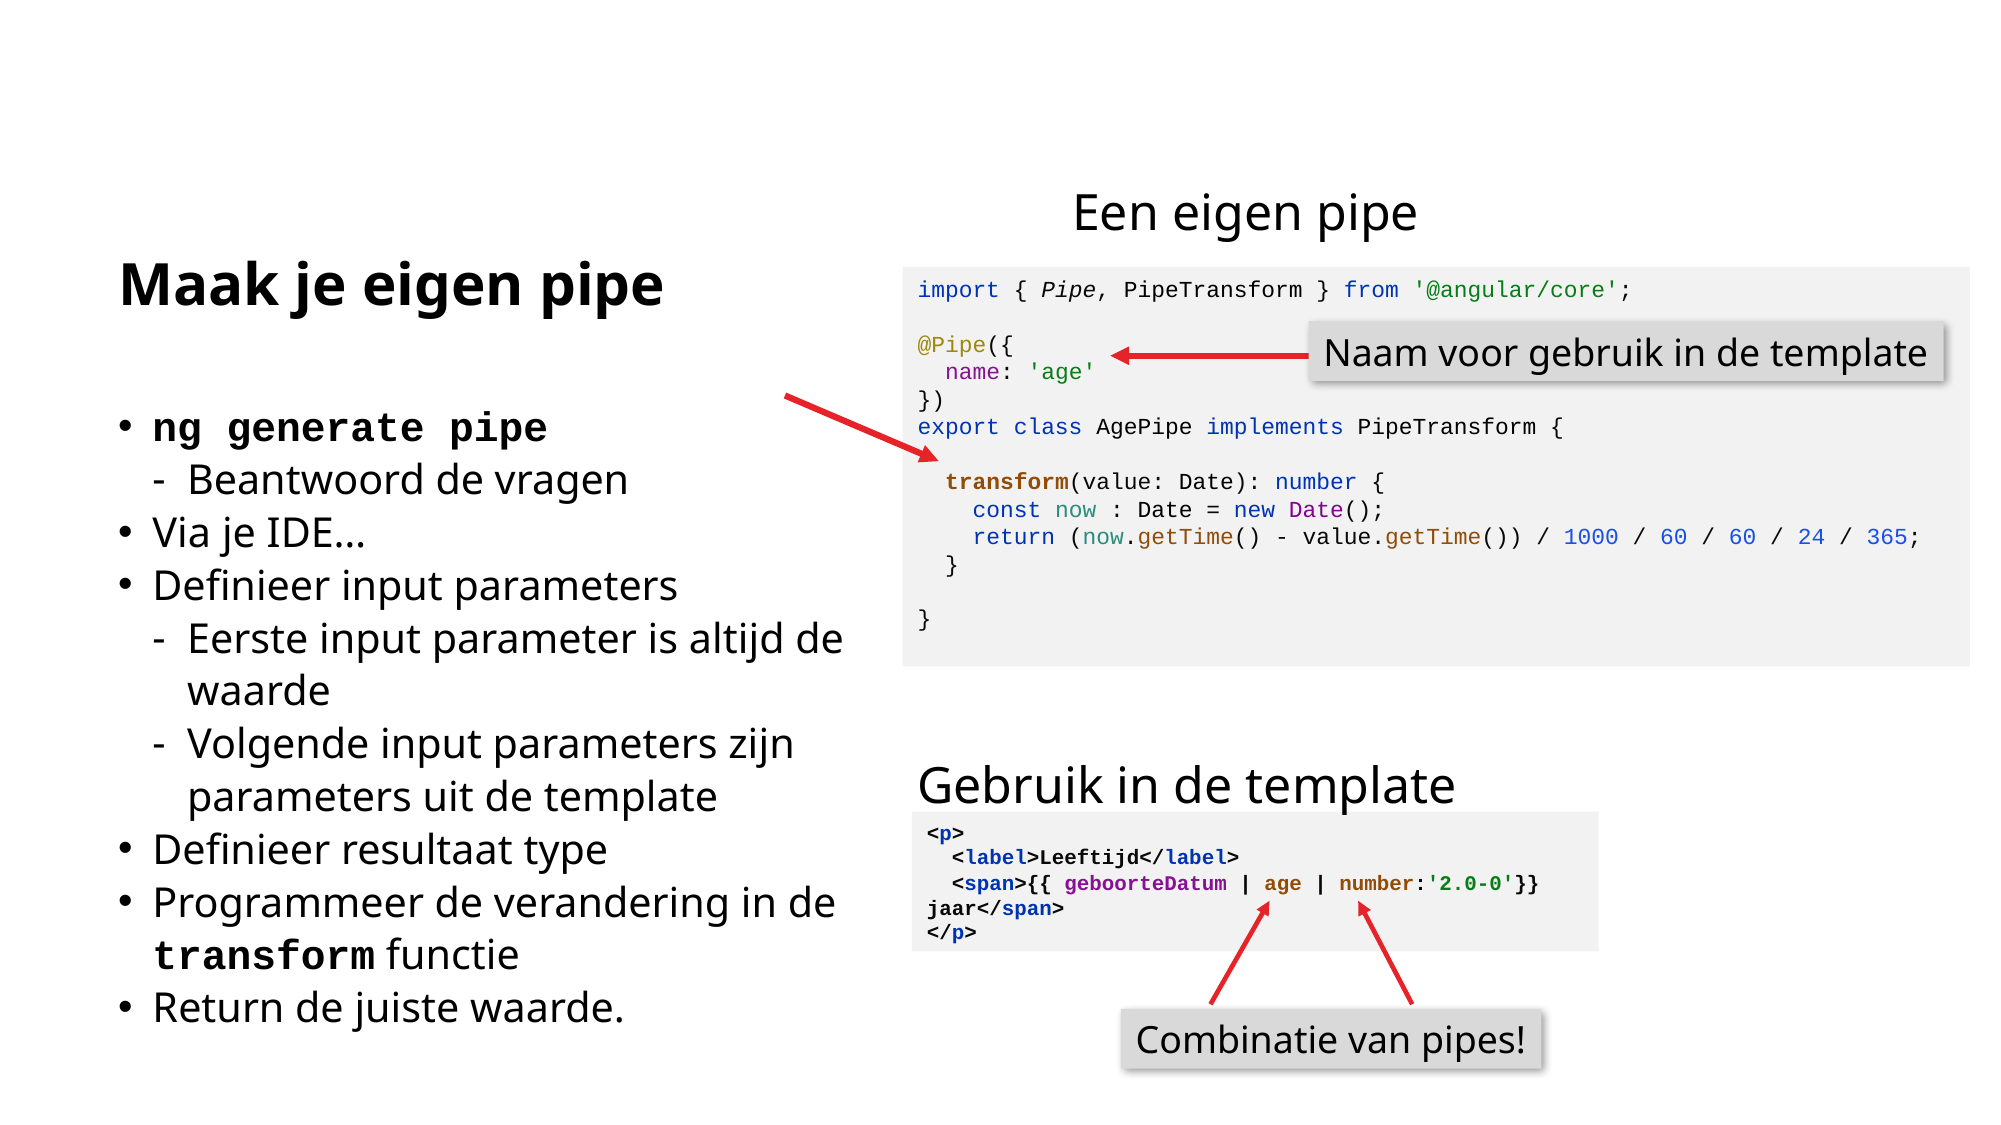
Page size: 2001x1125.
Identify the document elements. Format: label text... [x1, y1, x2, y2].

text_box import { Pipe, PipeTransform } from '@angular/core'; @Pipe({ name: 'age' }) export class AgePipe implements PipeTransform { transform(value: Date): number { const now : Date = new Date(); return (now.getTime() - value.getTime()) / 1000 / 60 / 60 / 24 / 365; } } [902, 266, 1970, 667]
text_box Gebruik in de template [902, 746, 1472, 822]
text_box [1210, 900, 1270, 1005]
list ng generate pipe Beantwoord de vragen Via je IDE… Definieer input parameters Eerste input parameter is altijd de waarde Volgende input parameters zijn parameters uit de template Definieer resultaat type Programmeer de verandering in de transform functie Return de juiste waarde. [118, 397, 912, 1034]
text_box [1358, 900, 1413, 1005]
text_box Een eigen pipe [1057, 172, 1435, 248]
text_box Combinatie van pipes! [1120, 1008, 1542, 1069]
text_box <p> <label>Leeftijd</label> <span>{{ geboorteDatum | age | number:'2.0-0'}} jaar</span> </p> [911, 811, 1599, 952]
text_box Naam voor gebruik in de template [1308, 321, 1944, 381]
title Maak je eigen pipe [118, 85, 1872, 317]
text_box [784, 395, 939, 462]
